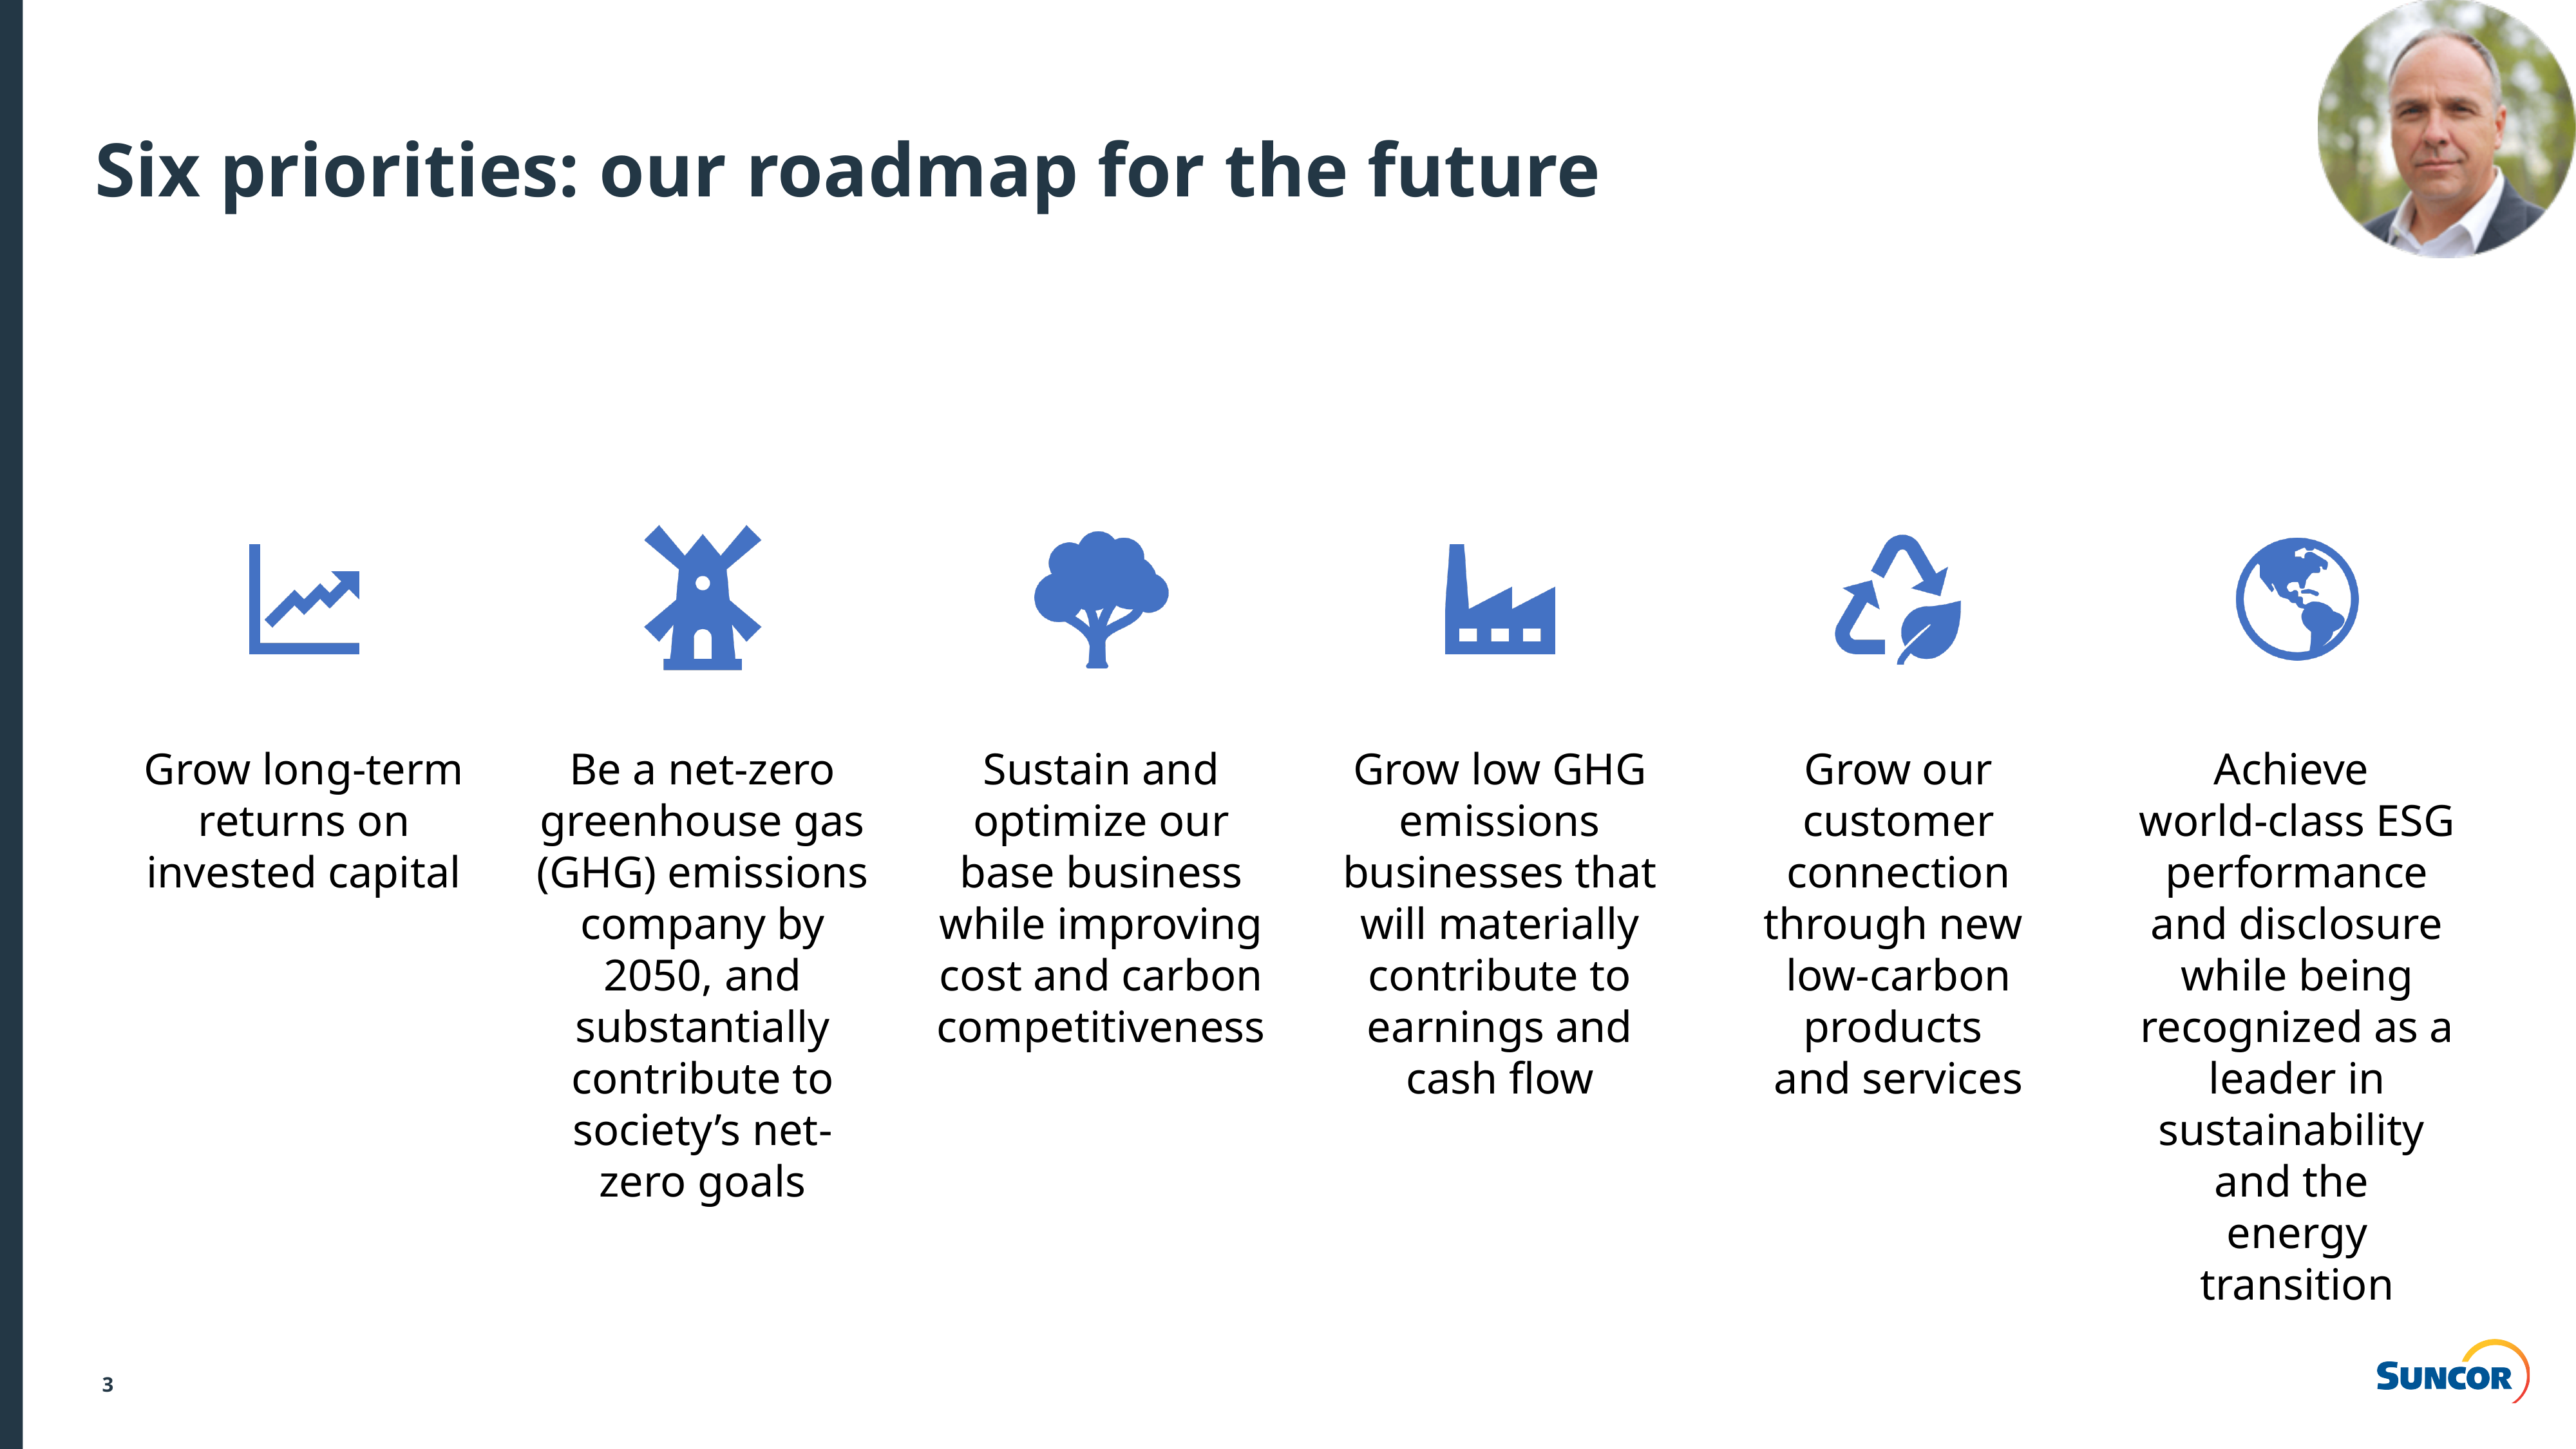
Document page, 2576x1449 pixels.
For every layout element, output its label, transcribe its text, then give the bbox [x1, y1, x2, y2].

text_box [134, 522, 2467, 965]
picture [2318, 0, 2576, 258]
title Six priorities: our roadmap for the future [85, 50, 1697, 218]
picture [2377, 1339, 2530, 1403]
